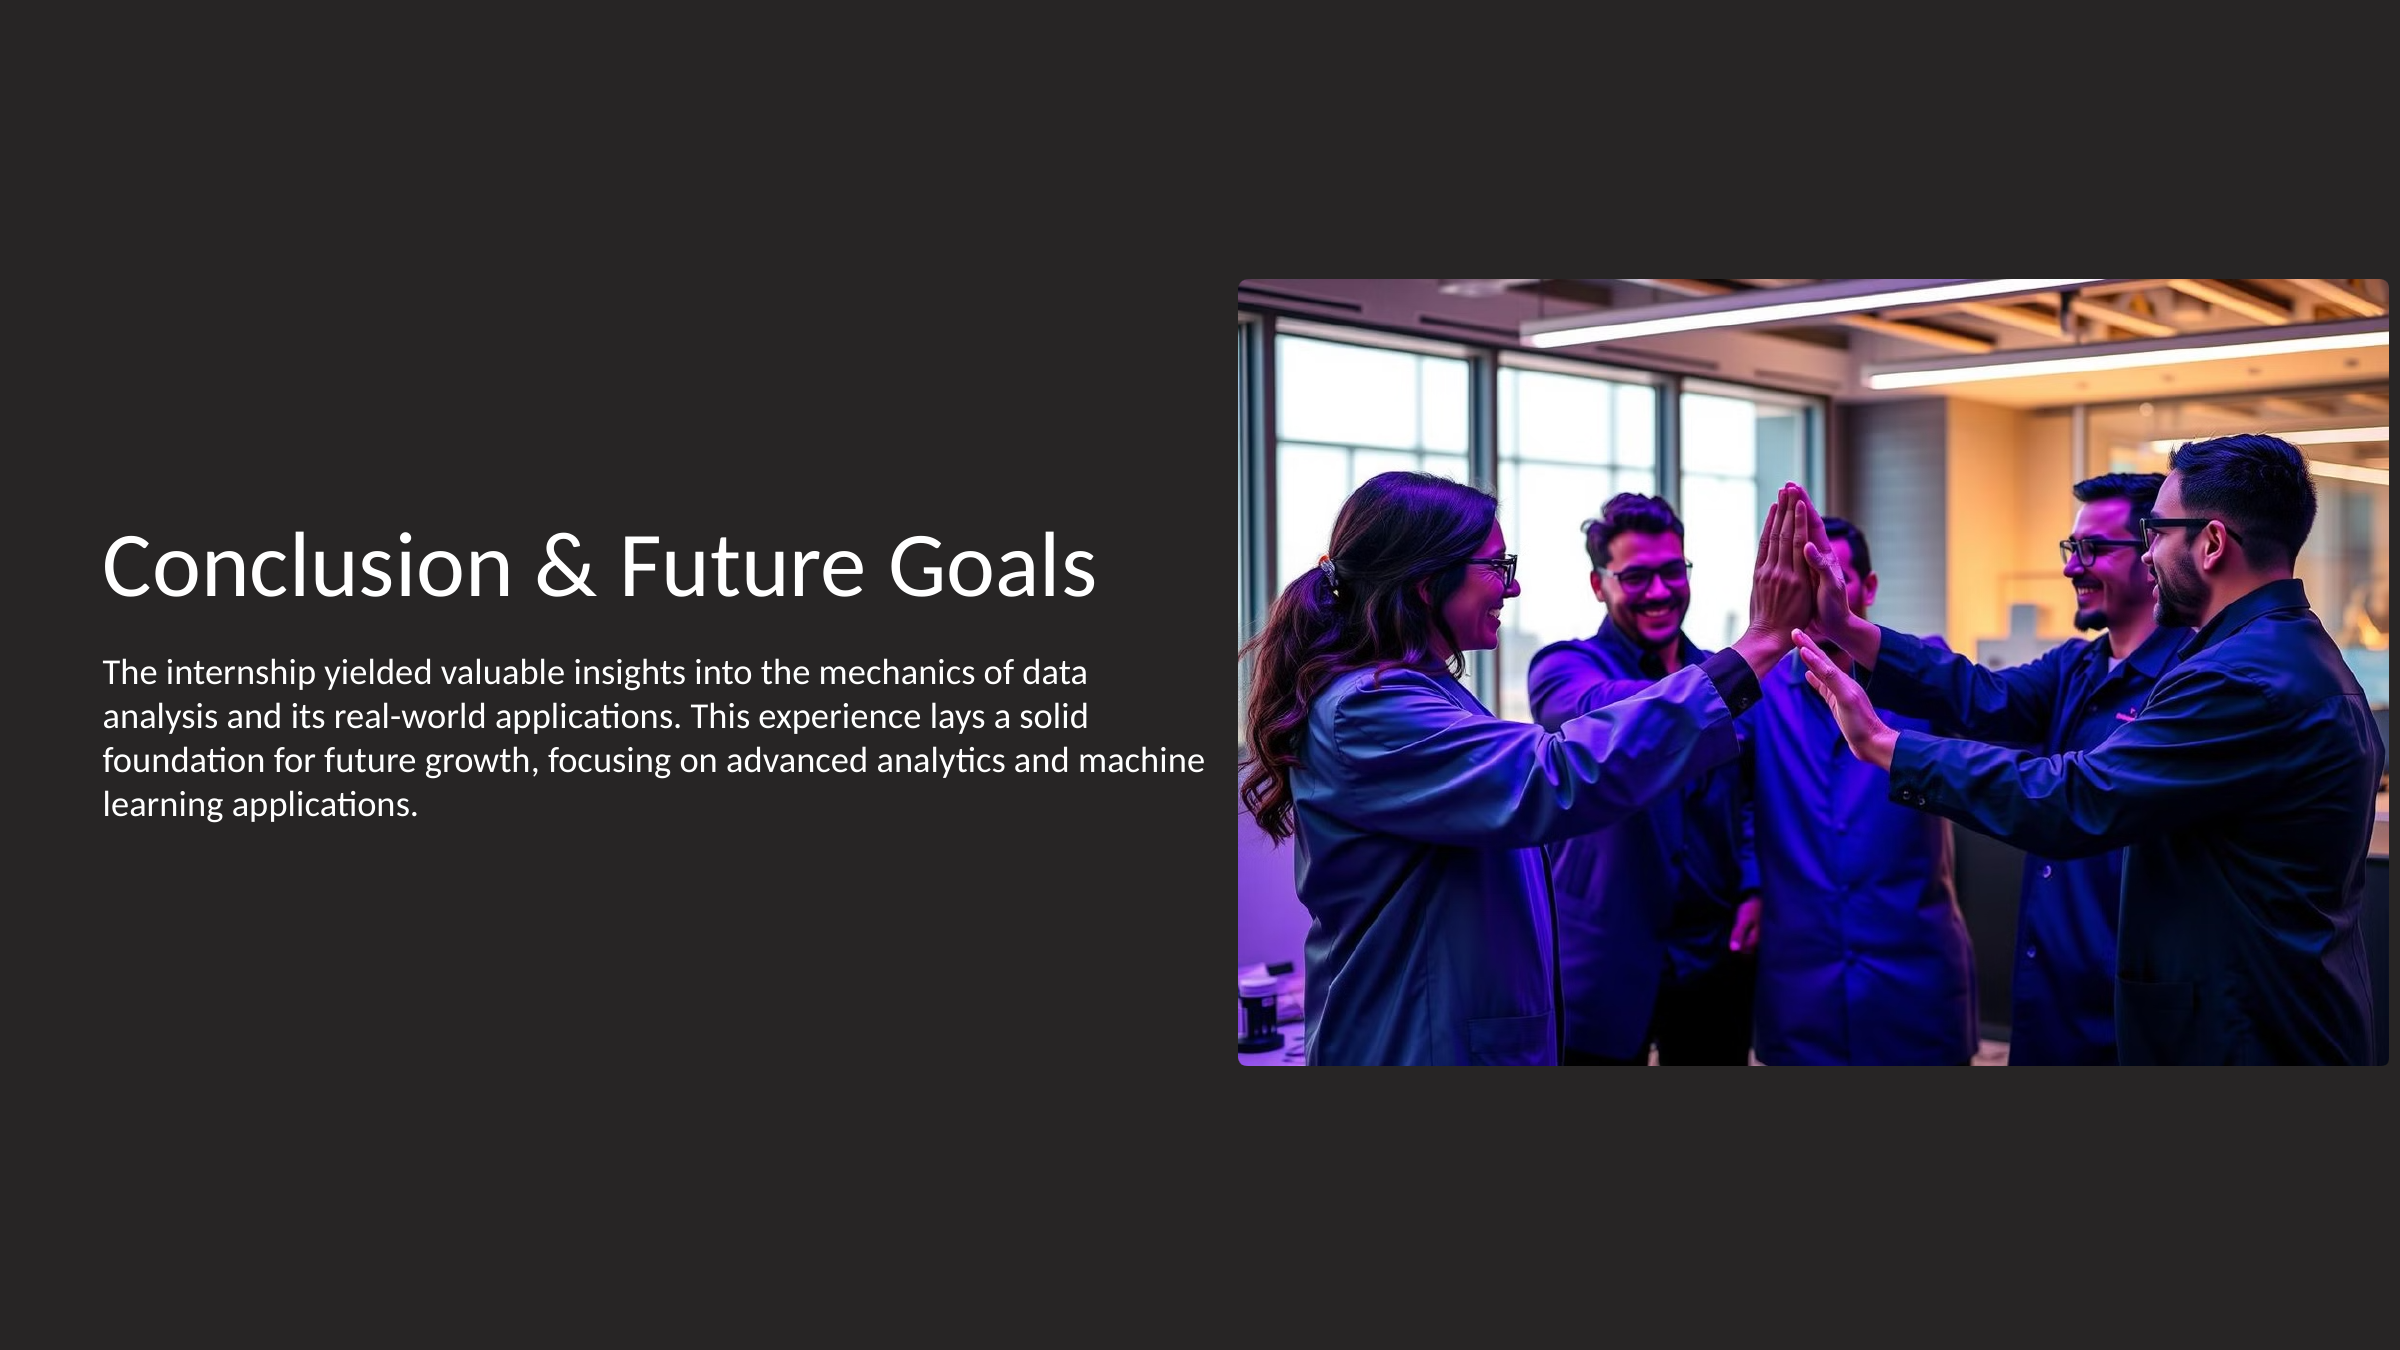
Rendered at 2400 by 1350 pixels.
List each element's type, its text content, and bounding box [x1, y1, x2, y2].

text_box The internship yielded valuable insights into the mechanics of data analysis and its real-world applications. This experience lays a solid foundation for future growth, focusing on advanced analytics and machine learning applications. [102, 648, 1210, 856]
text_box Conclusion & Future Goals [102, 499, 1033, 616]
picture [1238, 279, 2389, 1066]
